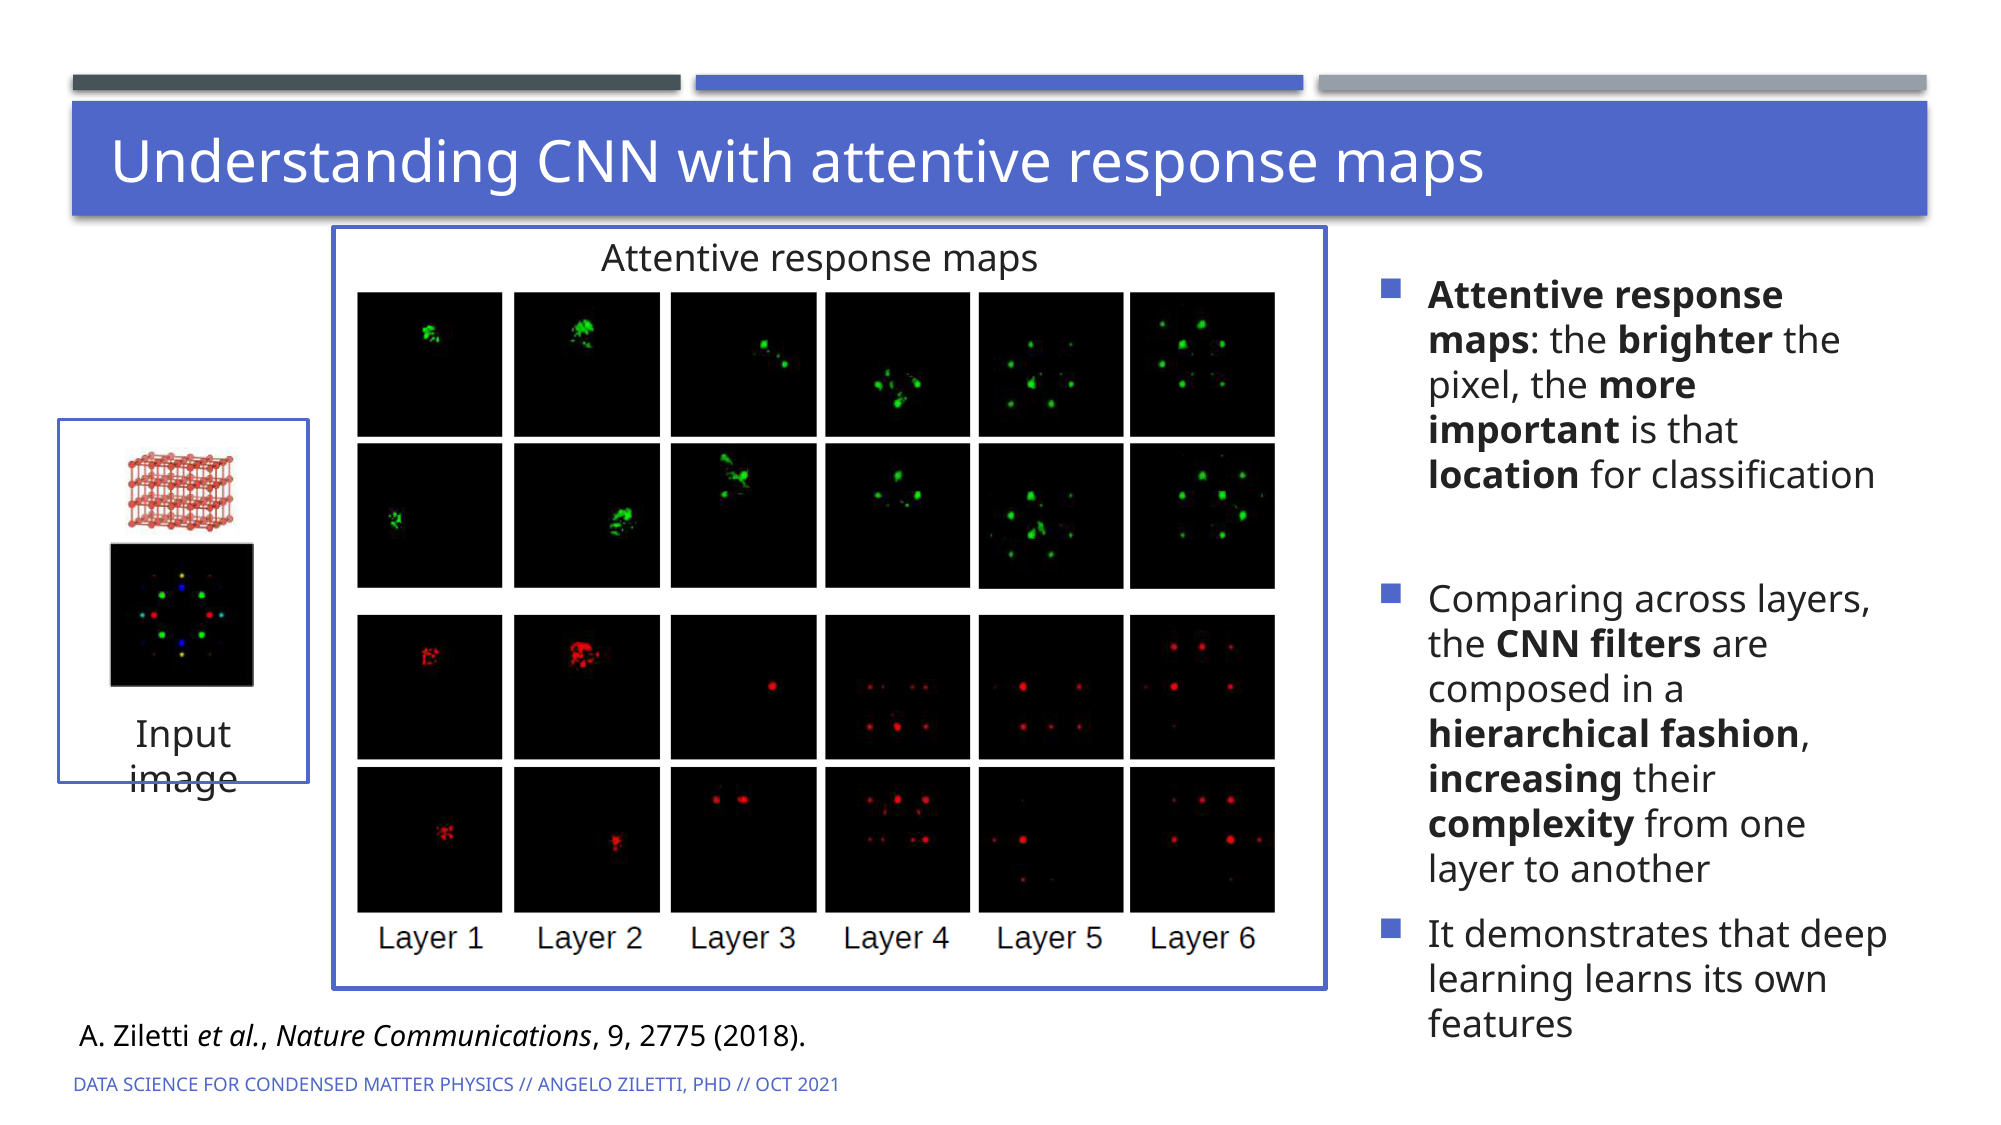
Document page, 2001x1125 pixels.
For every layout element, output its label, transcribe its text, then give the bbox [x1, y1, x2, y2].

text_box A. Ziletti et al., Nature Communications, 9, 2775 (2018). [64, 1009, 1905, 1060]
text_box [58, 419, 309, 783]
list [94, 435, 272, 706]
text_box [333, 226, 1327, 989]
text_box Attentive response maps: the brighter the pixel, the more important is that location for classification Comparing across layers, the CNN filters are composed in a hierarchical fashion, increasing their complexity from one layer to another It demonstrates that deep learning learns its own features [1362, 263, 1905, 476]
text_box Input image [75, 783, 292, 808]
title Understanding CNN with attentive response maps [95, 115, 1905, 203]
footer Data Science for Condensed Matter Physics // Angelo Ziletti, PhD // Oct 2021 [58, 1053, 1177, 1114]
